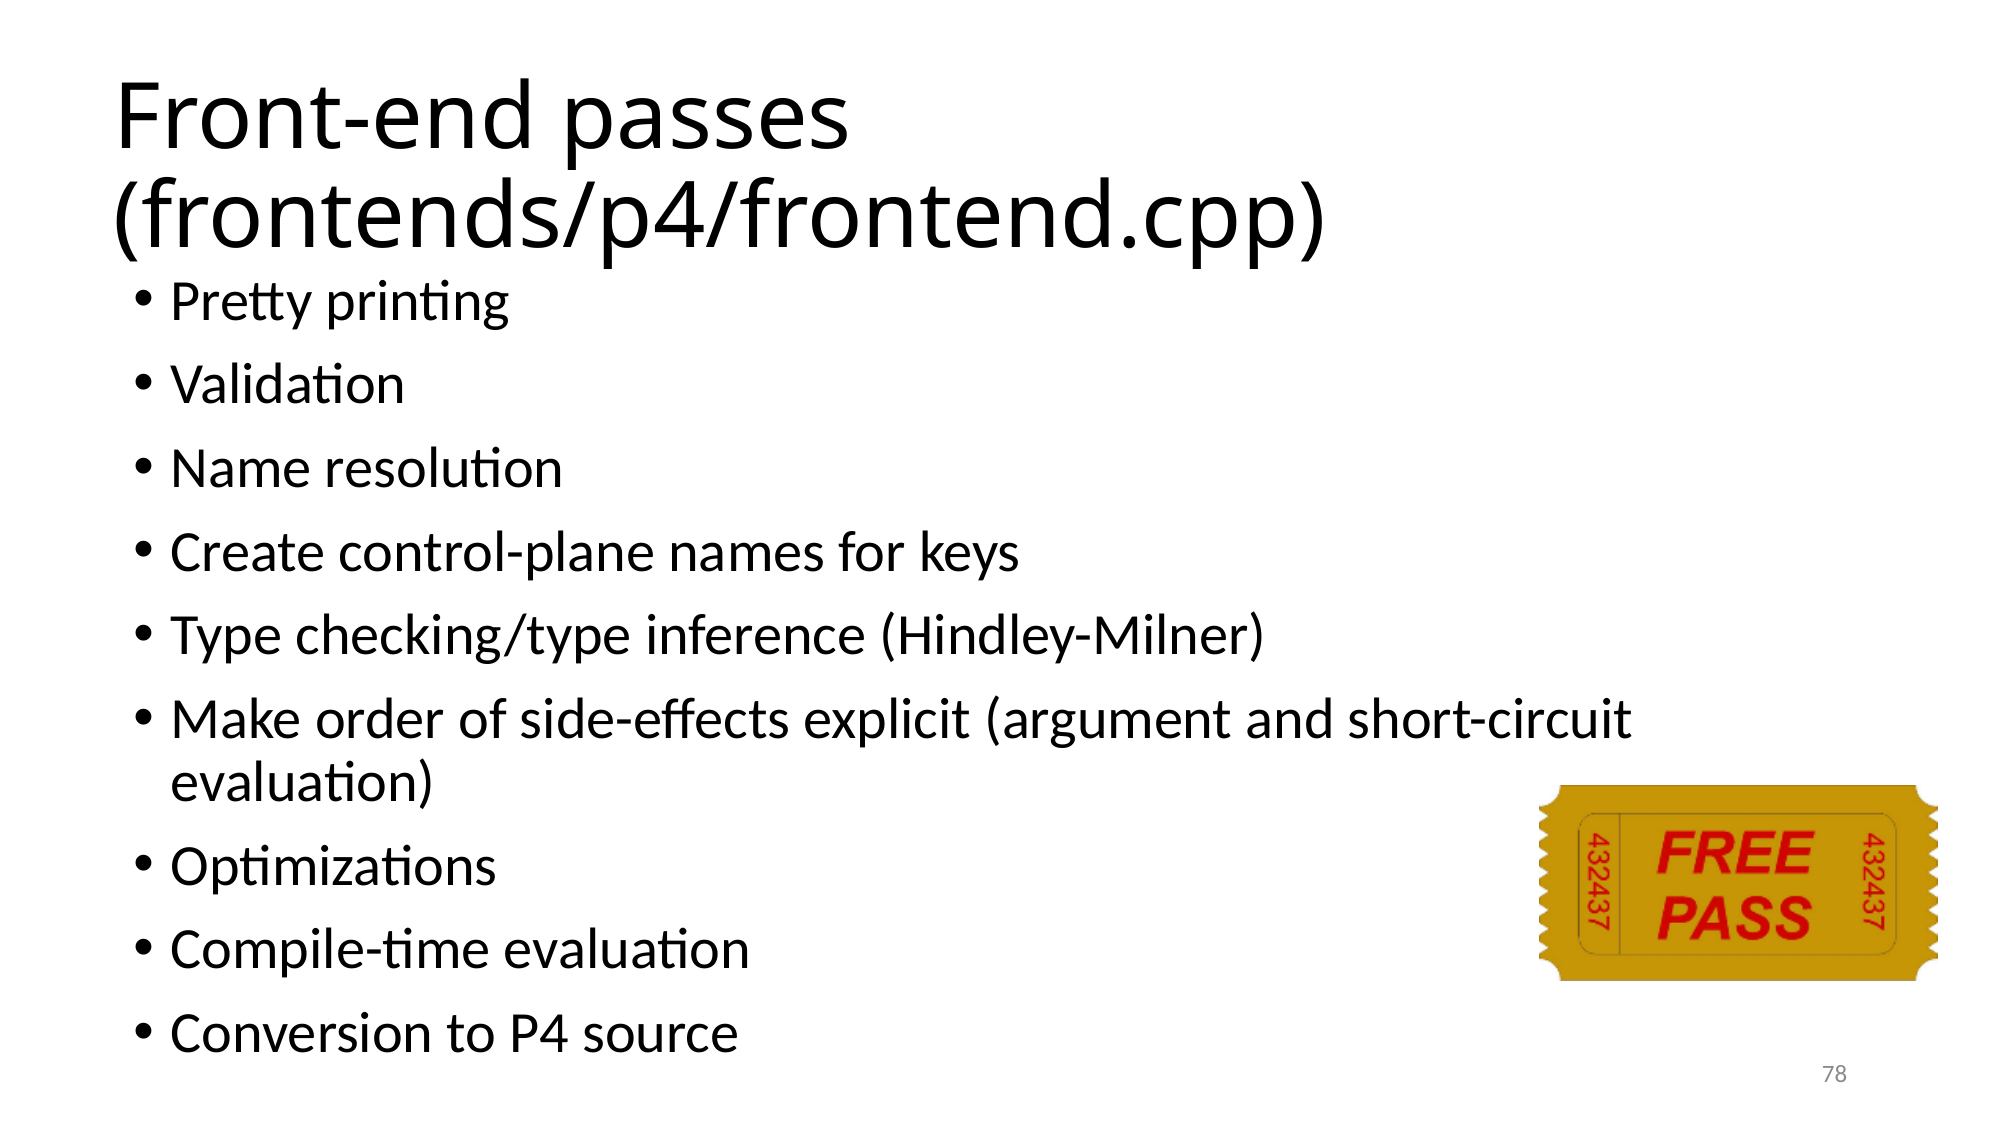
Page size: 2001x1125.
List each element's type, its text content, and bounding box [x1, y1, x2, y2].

list Pretty printing Validation Name resolution Create control-plane names for keys Type checking/type inference (Hindley-Milner) Make order of side-effects explicit (argument and short-circuit evaluation) Optimizations Compile-time evaluation Conversion to P4 source [118, 262, 1916, 1089]
title Front-end passes (frontends/p4/frontend.cpp) [98, 59, 1863, 278]
picture [1539, 785, 1938, 981]
slide_number 78 [1412, 1042, 1863, 1103]
